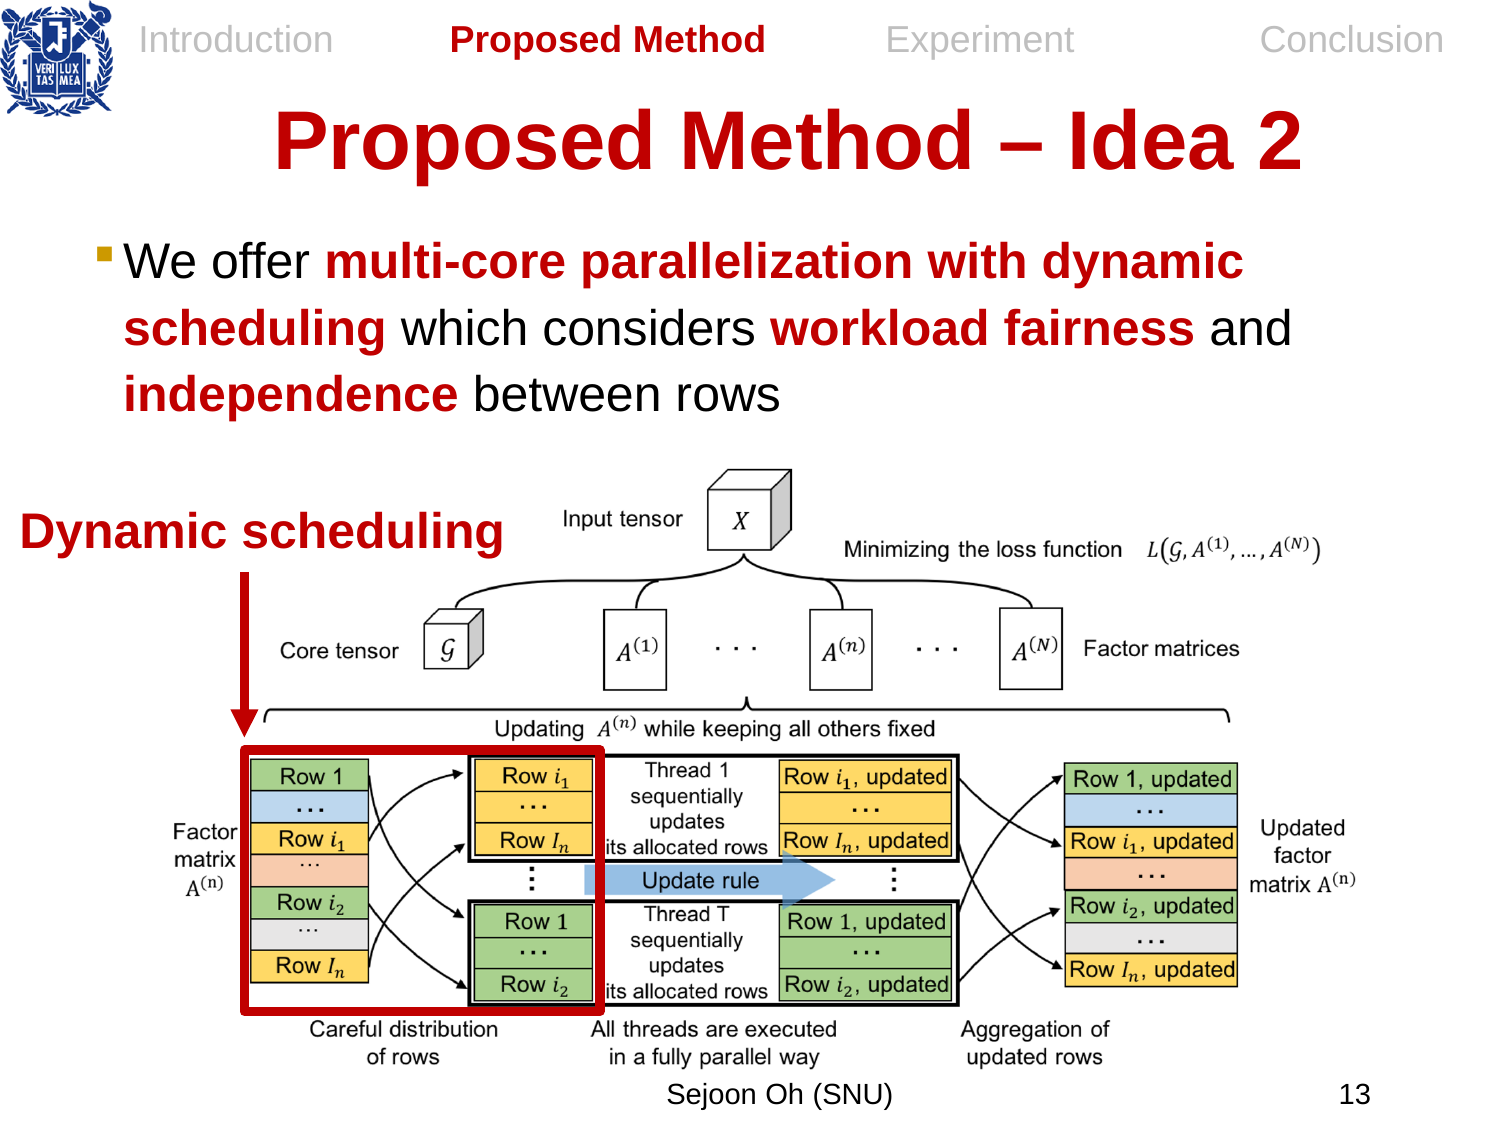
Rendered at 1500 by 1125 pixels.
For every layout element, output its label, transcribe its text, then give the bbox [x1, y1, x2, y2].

picture [162, 462, 1362, 1080]
title Proposed Method – Idea 2 [84, 78, 1493, 209]
table_header Conclusion [1166, 11, 1500, 72]
picture [0, 0, 113, 117]
table_header Proposed Method [422, 11, 794, 72]
text_box Dynamic scheduling [0, 490, 157, 626]
table_header Introduction [50, 11, 422, 72]
table_header Experiment [794, 11, 1166, 72]
text_box We offer multi-core parallelization with dynamic scheduling which considers workload fairness and independence between rows [30, 214, 1500, 1050]
